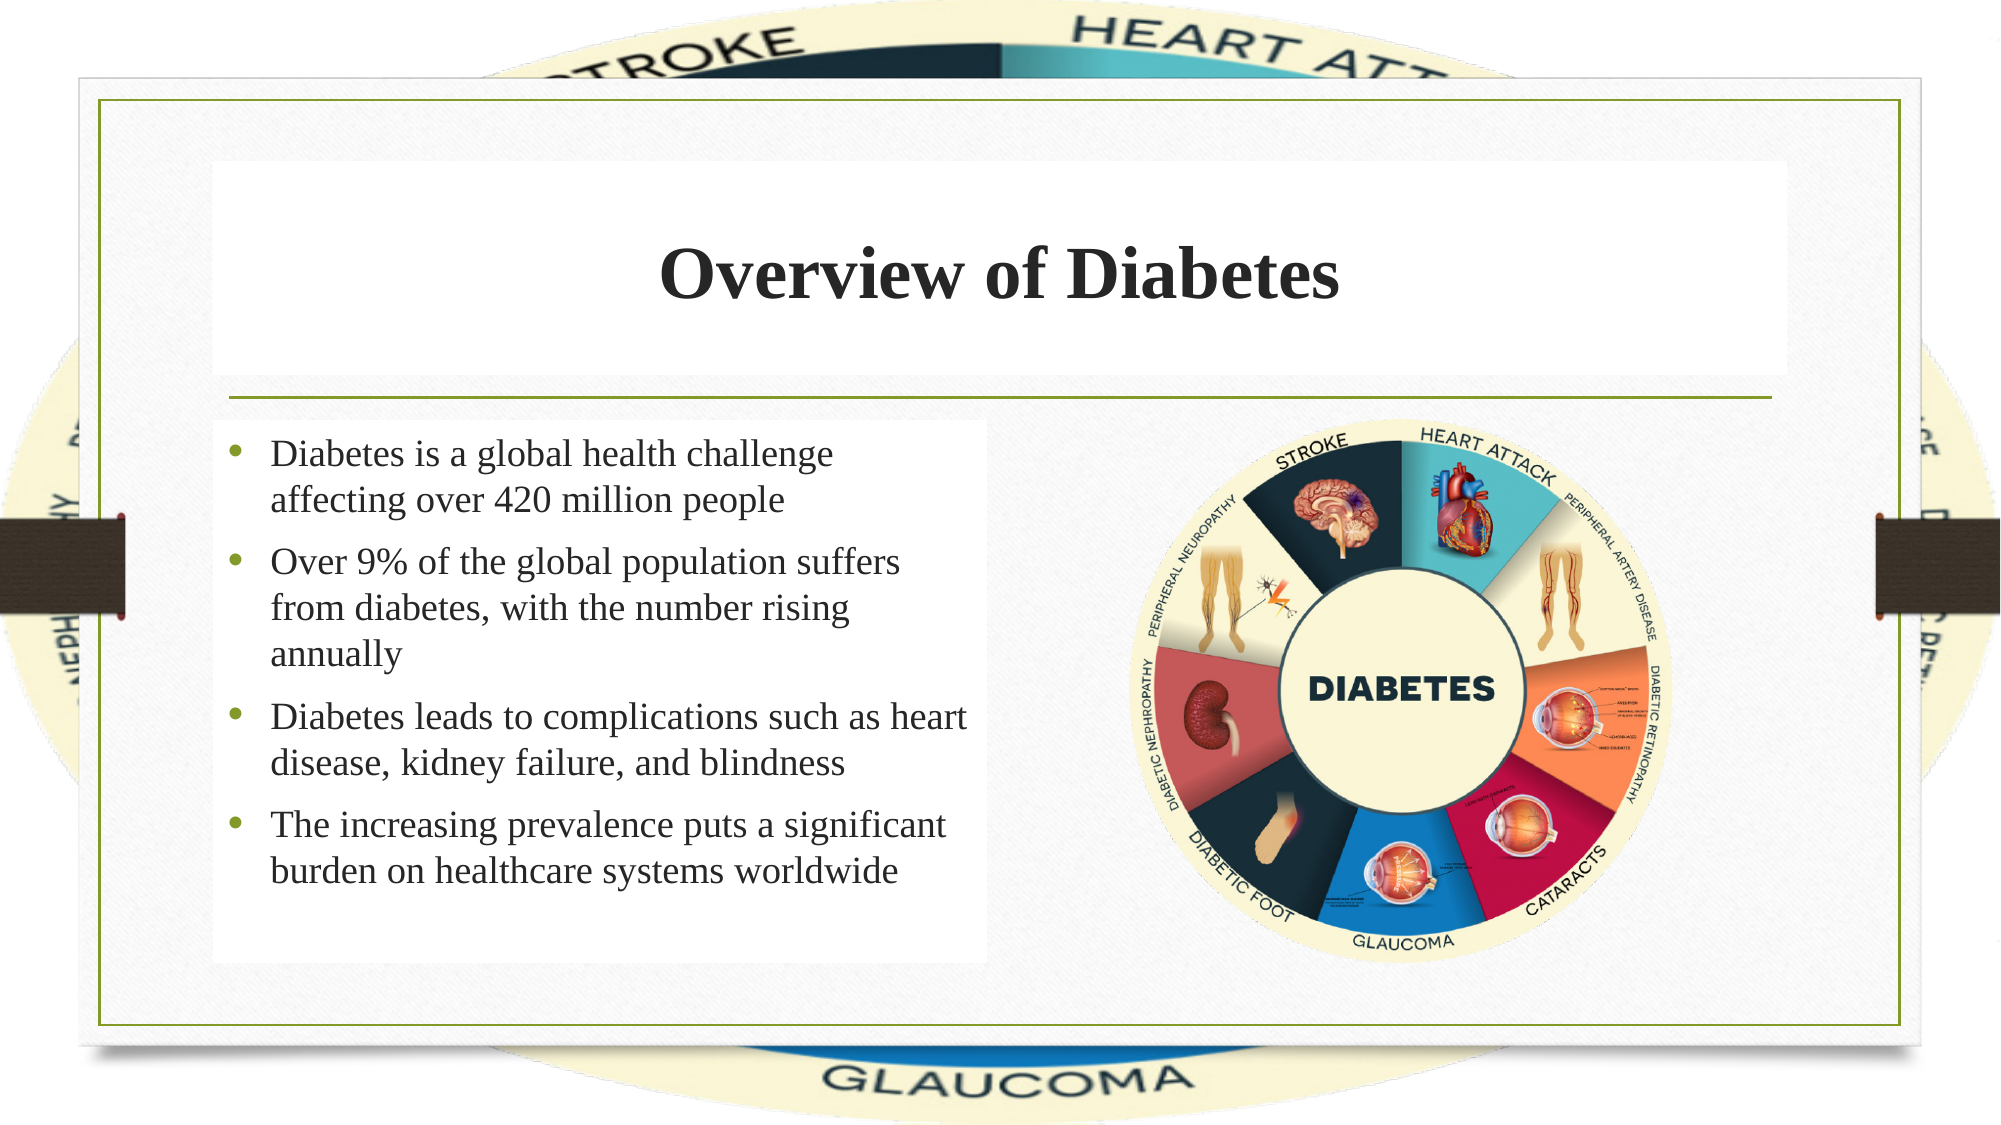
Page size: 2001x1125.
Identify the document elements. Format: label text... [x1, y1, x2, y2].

picture [0, 0, 2001, 1125]
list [1129, 419, 1673, 964]
title Overview of Diabetes [212, 161, 1788, 375]
list Diabetes is a global health challenge affecting over 420 million people Over 9% of the global population suffers from diabetes, with the number rising annually Diabetes leads to complications such as heart disease, kidney failure, and blindness The increasing prevalence puts a significant burden on healthcare systems worldwide [213, 420, 987, 963]
